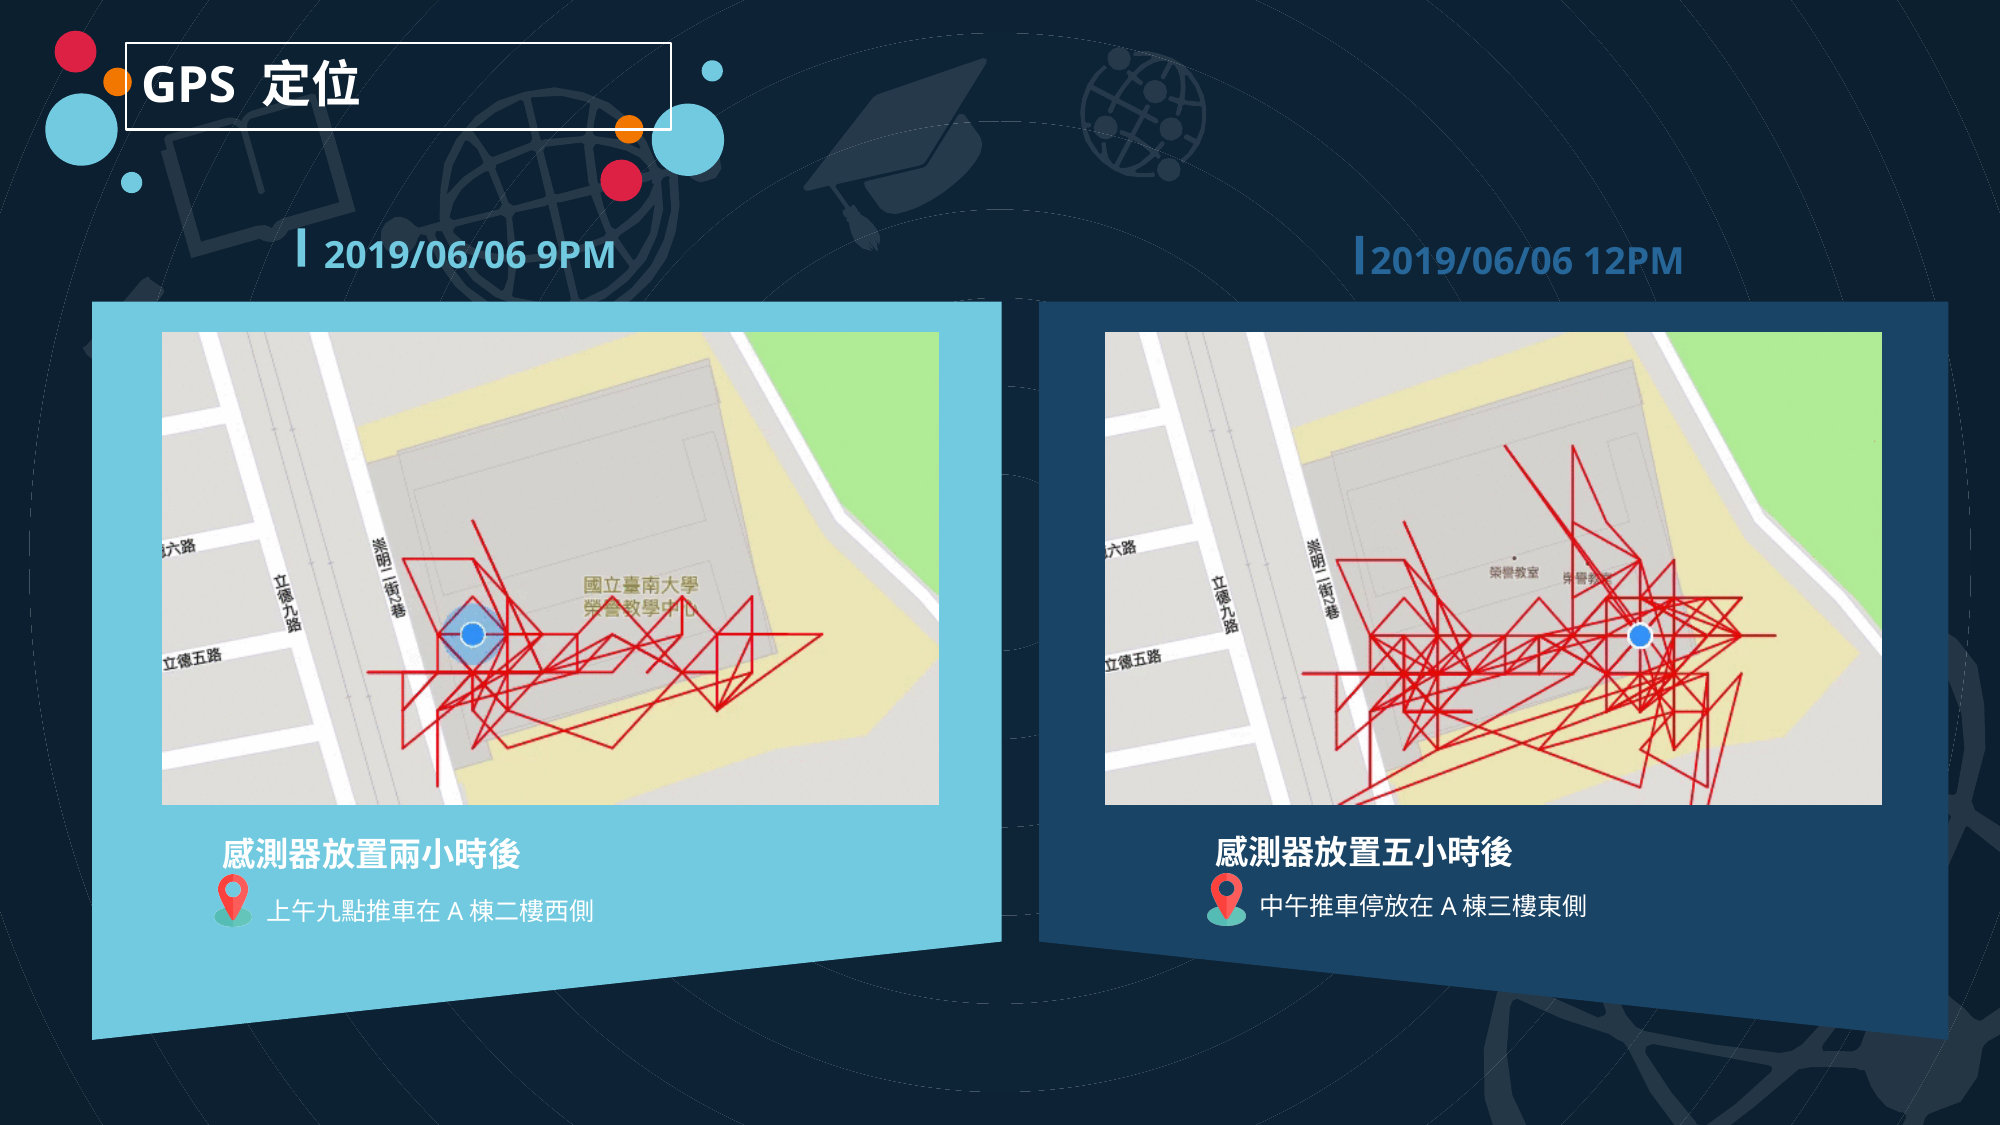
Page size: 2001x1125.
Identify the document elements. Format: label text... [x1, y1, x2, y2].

picture [162, 332, 939, 805]
text_box 上午九點推車在A棟二樓西側 [251, 878, 665, 933]
list GPS 定位 [125, 42, 672, 131]
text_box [1355, 216, 1700, 284]
picture [214, 874, 252, 927]
text_box 中午推車停放在A棟三樓東側 [1245, 874, 1659, 928]
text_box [297, 210, 632, 278]
text_box [91, 300, 1003, 1042]
picture [1207, 873, 1246, 926]
text_box [1037, 300, 1950, 1042]
text_box 感測器放置五小時後 [1200, 812, 1530, 879]
picture [1105, 332, 1882, 805]
text_box 感測器放置兩小時後 [207, 813, 537, 881]
